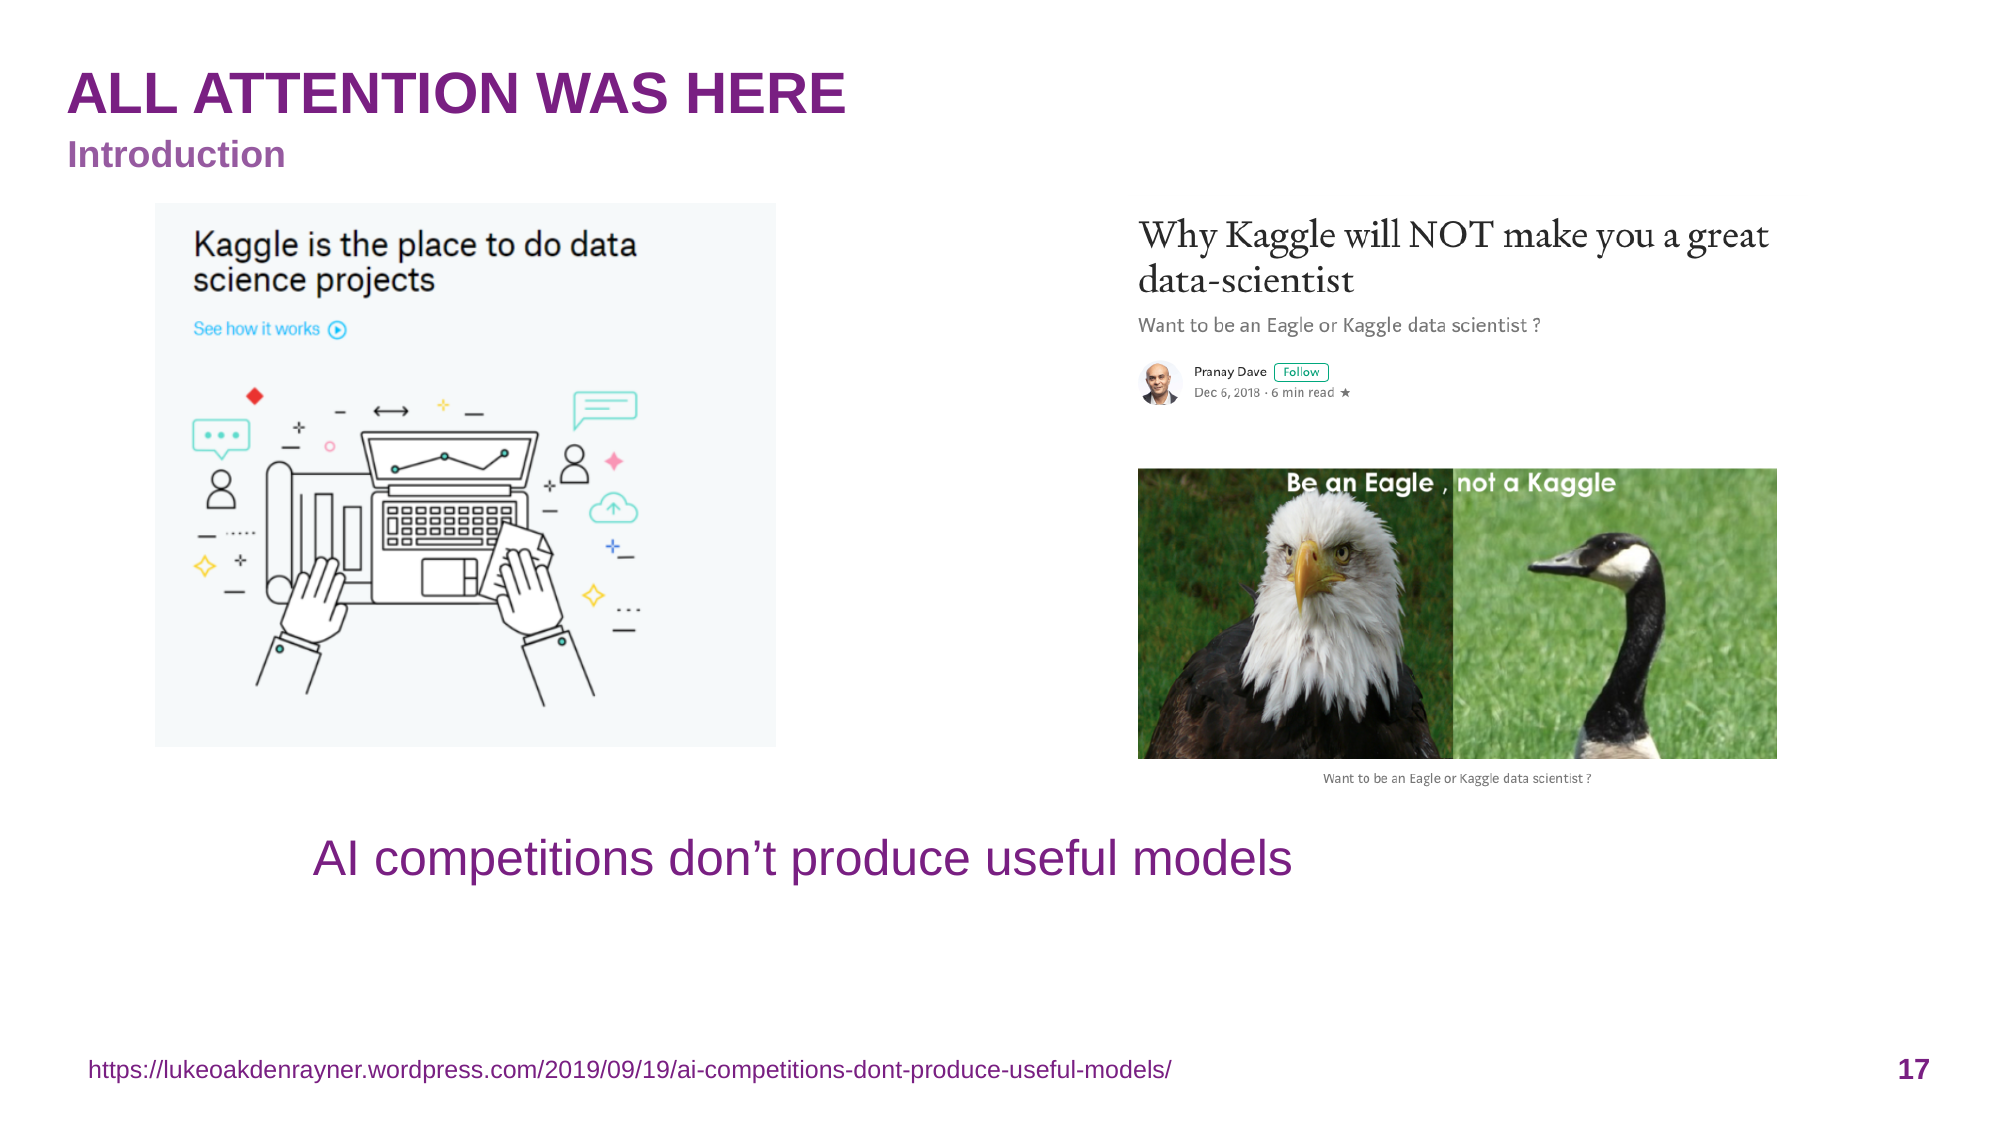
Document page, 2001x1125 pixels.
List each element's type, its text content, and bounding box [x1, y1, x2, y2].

picture [1127, 195, 1808, 792]
text_box AI competitions don’t produce useful models [312, 825, 1687, 896]
title All attention was here [66, 43, 1929, 126]
slide_number 17 [1897, 1053, 1953, 1086]
text_box https://lukeoakdenrayner.wordpress.com/2019/09/19/ai-competitions-dont-produce-useful-models/ [88, 1053, 1808, 1089]
subtitle Introduction [67, 121, 1929, 192]
picture [154, 203, 776, 748]
